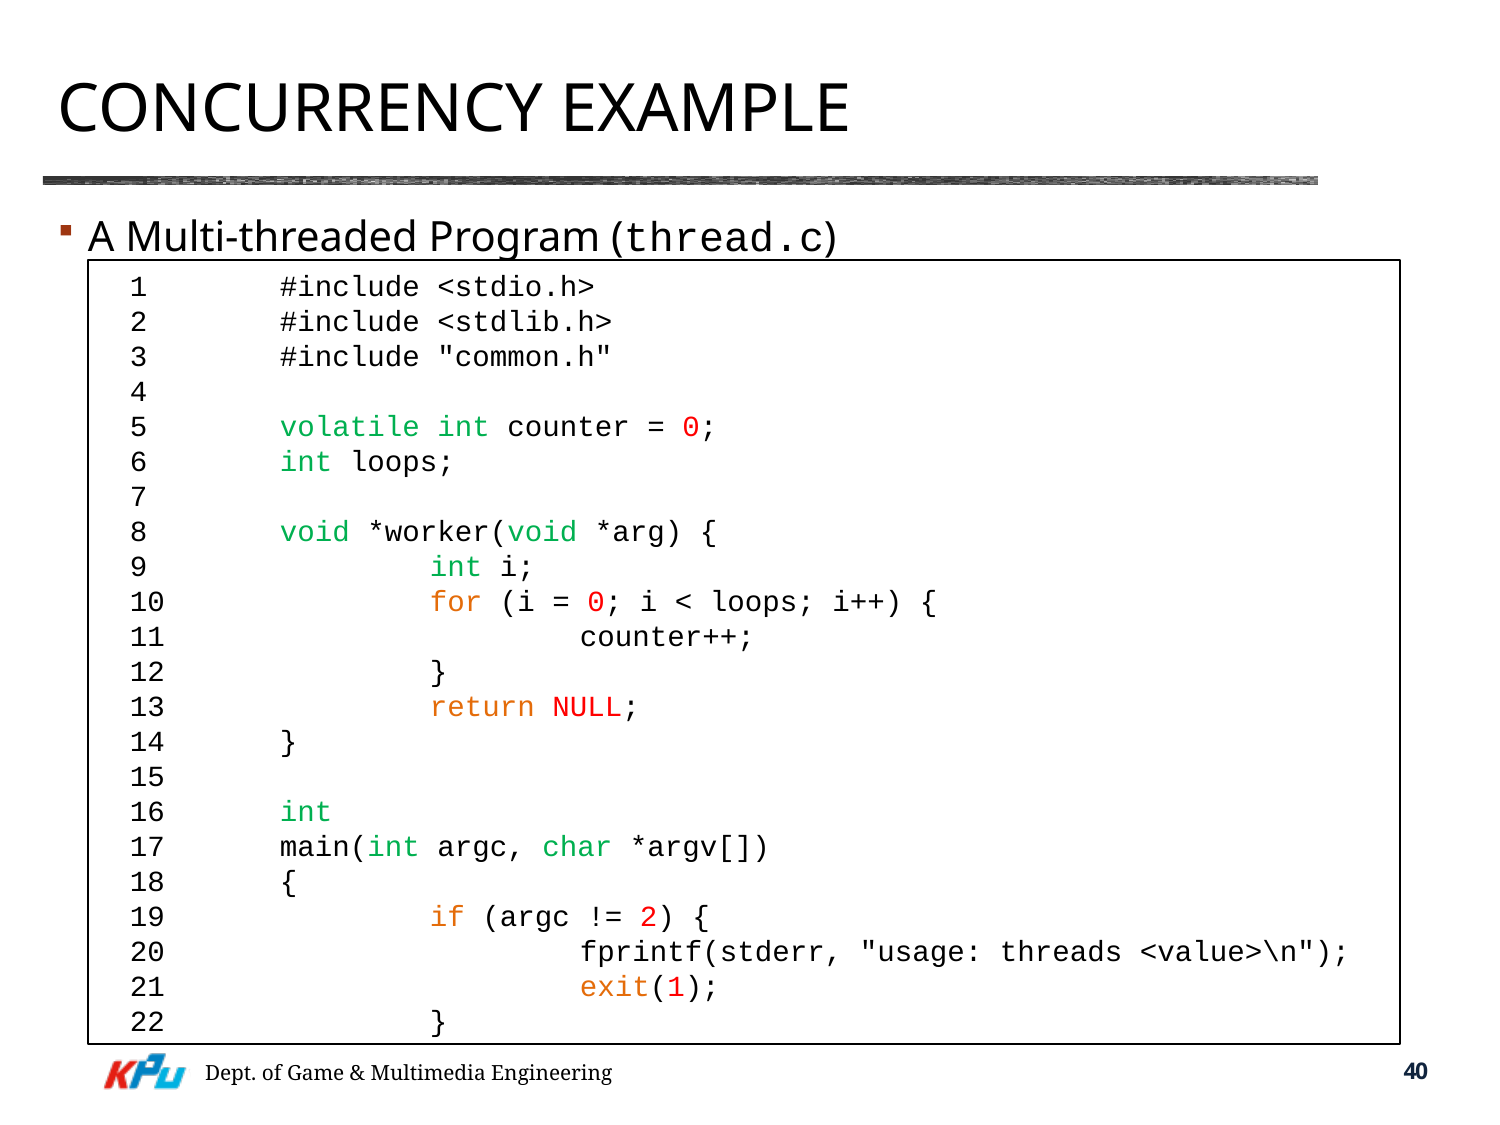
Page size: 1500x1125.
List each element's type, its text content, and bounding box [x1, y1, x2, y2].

footer Dept. of Game & Multimedia Engineering [190, 1046, 879, 1103]
text_box 1 #include <stdio.h> 2 #include <stdlib.h> 3 #include "common.h" 4 5 volatile int counter = 0; 6 int loops; 7 8 void *worker(void *arg) { 9 int i; 10 for (i = 0; i < loops; i++) { 11 counter++; 12 } 13 return NULL; 14 } 15 16 int 17 main(int argc, char *argv[]) 18 { 19 if (argc != 2) { 20 fprintf(stderr, "usage: threads <value>\n"); 21 exit(1); 22 } [87, 259, 1401, 1046]
title Concurrency Example [42, 39, 1458, 182]
picture [92, 1046, 191, 1120]
list A Multi-threaded Program (thread.c) [42, 207, 1458, 1013]
slide_number 40 [1379, 1042, 1459, 1103]
